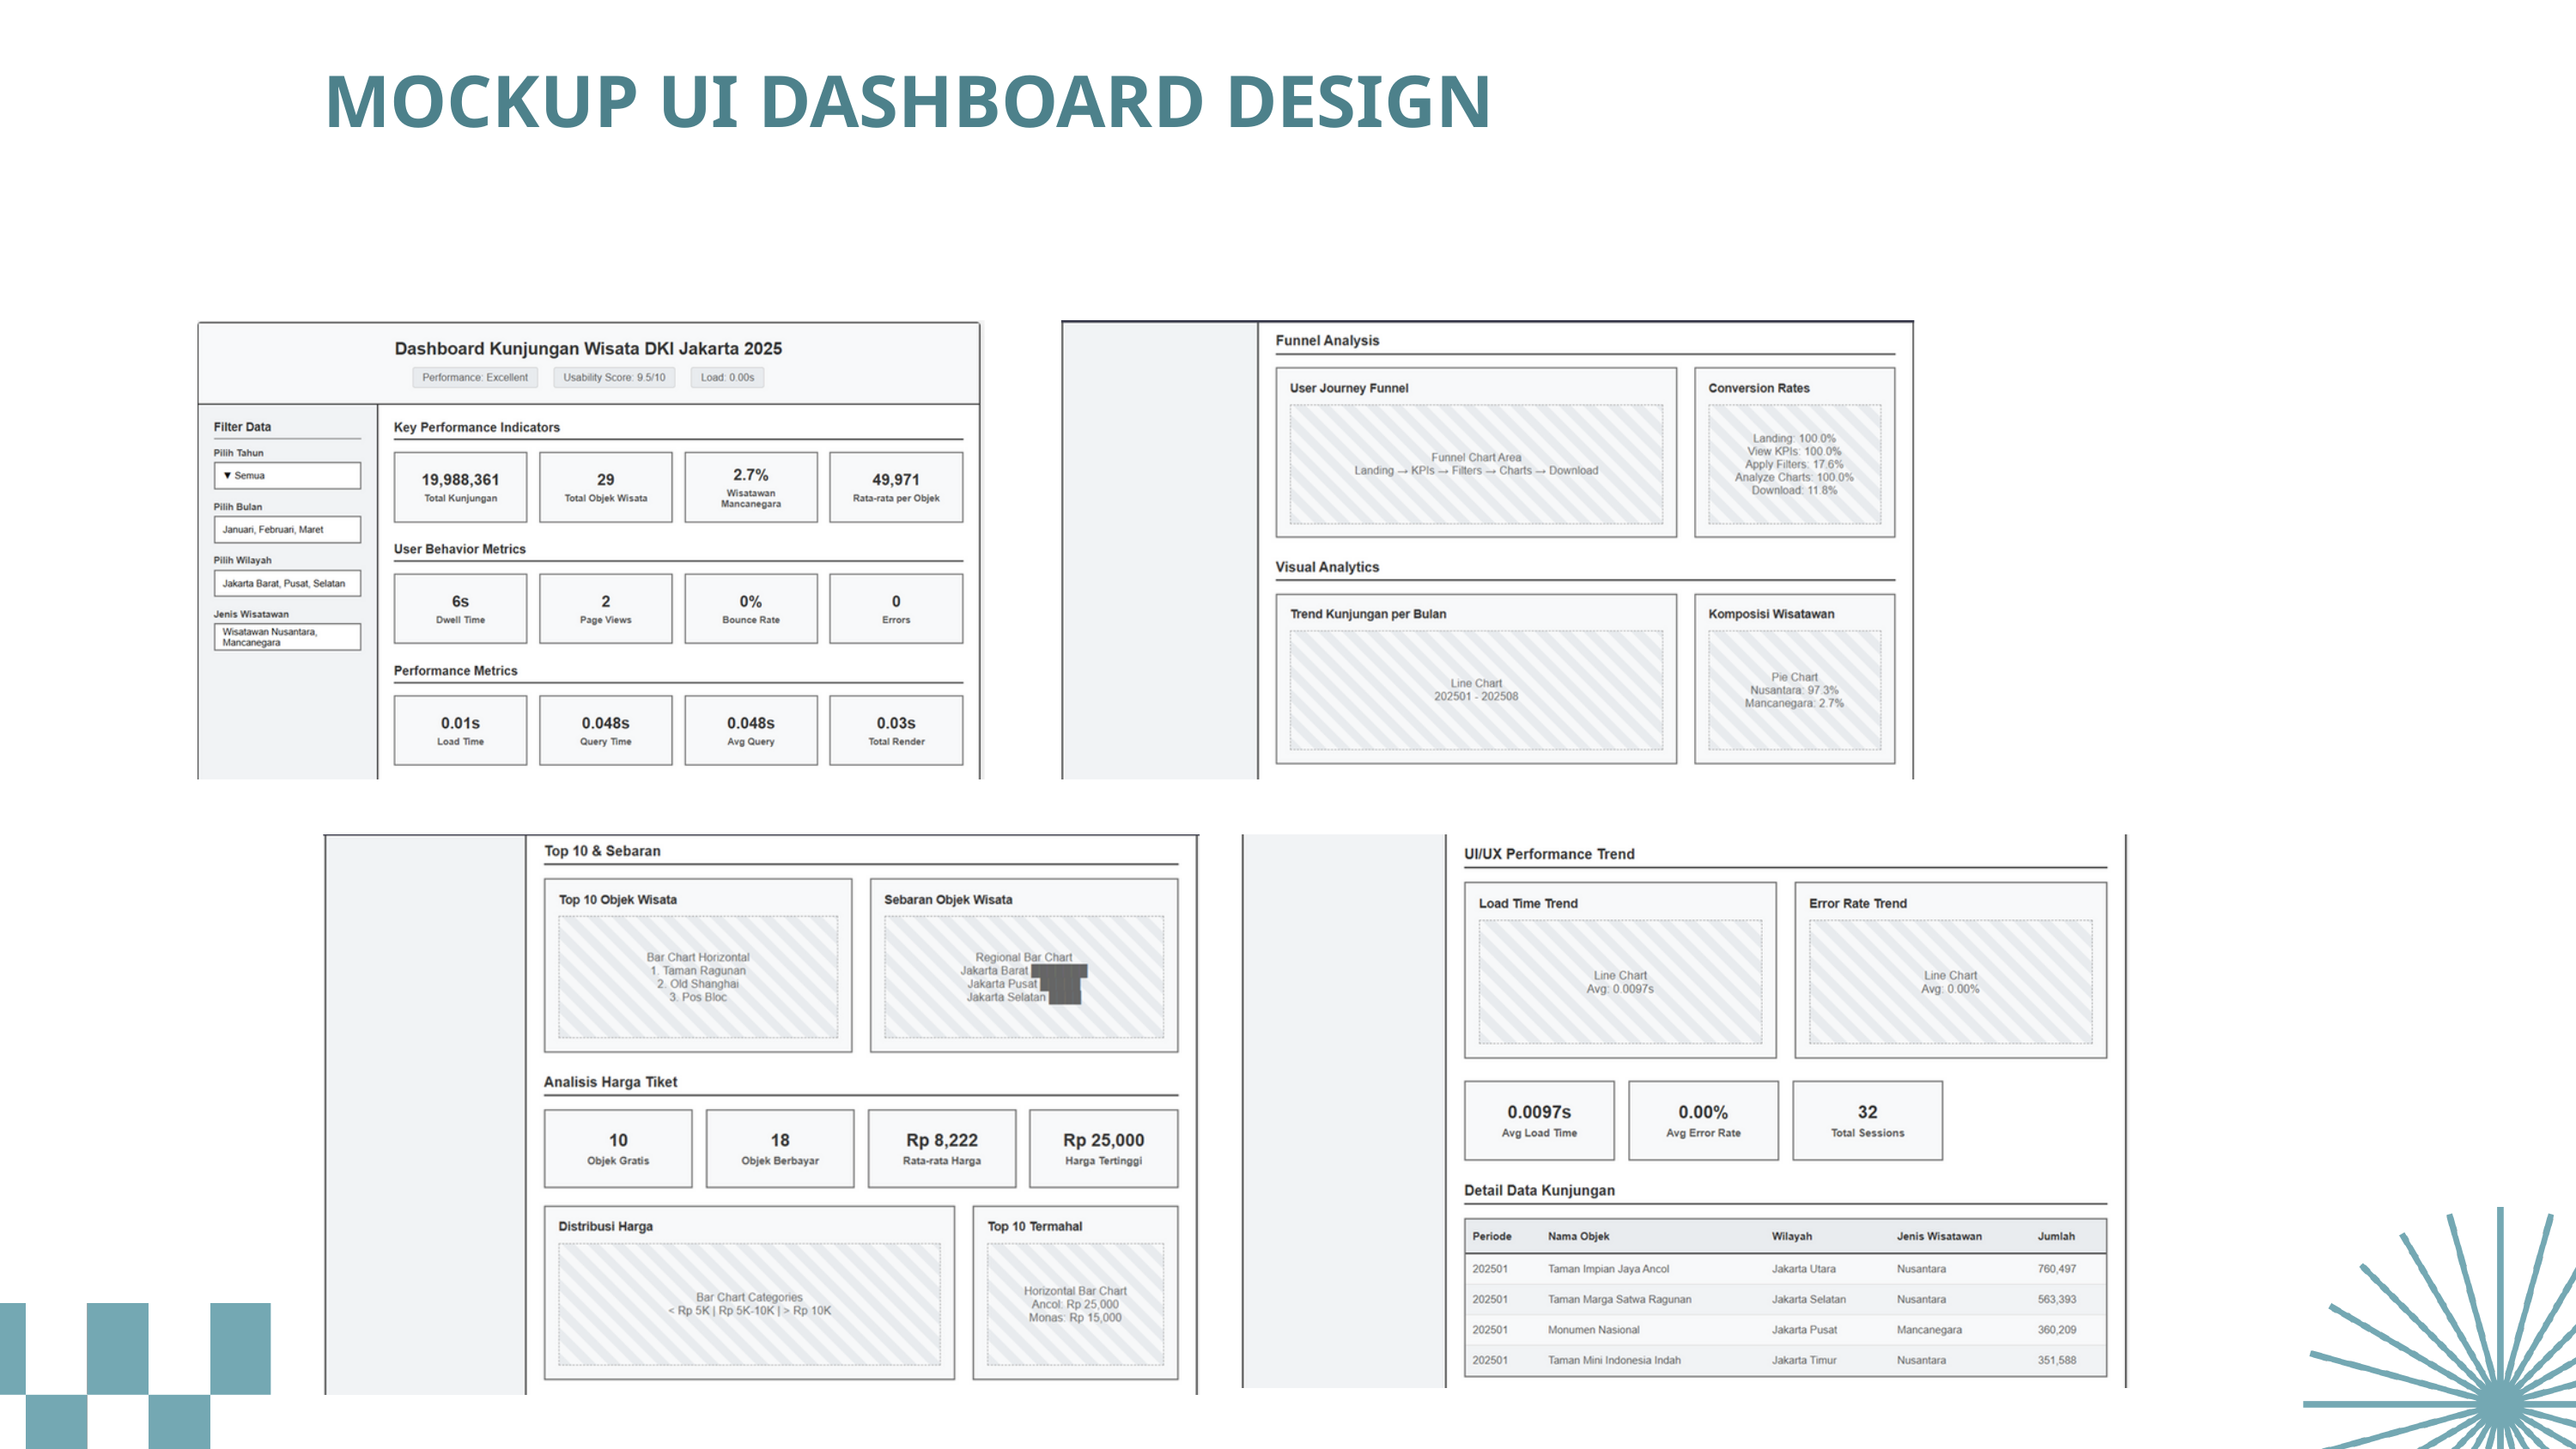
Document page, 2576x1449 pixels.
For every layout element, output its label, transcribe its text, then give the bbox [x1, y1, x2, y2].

text_box [197, 320, 985, 779]
text_box [2303, 1207, 2576, 1449]
text_box [0, 1303, 271, 1449]
text_box MOCKUP UI DASHBOARD DESIGN [323, 76, 2304, 142]
text_box [1060, 320, 1915, 779]
text_box [323, 834, 1200, 1395]
text_box [1241, 834, 2129, 1388]
